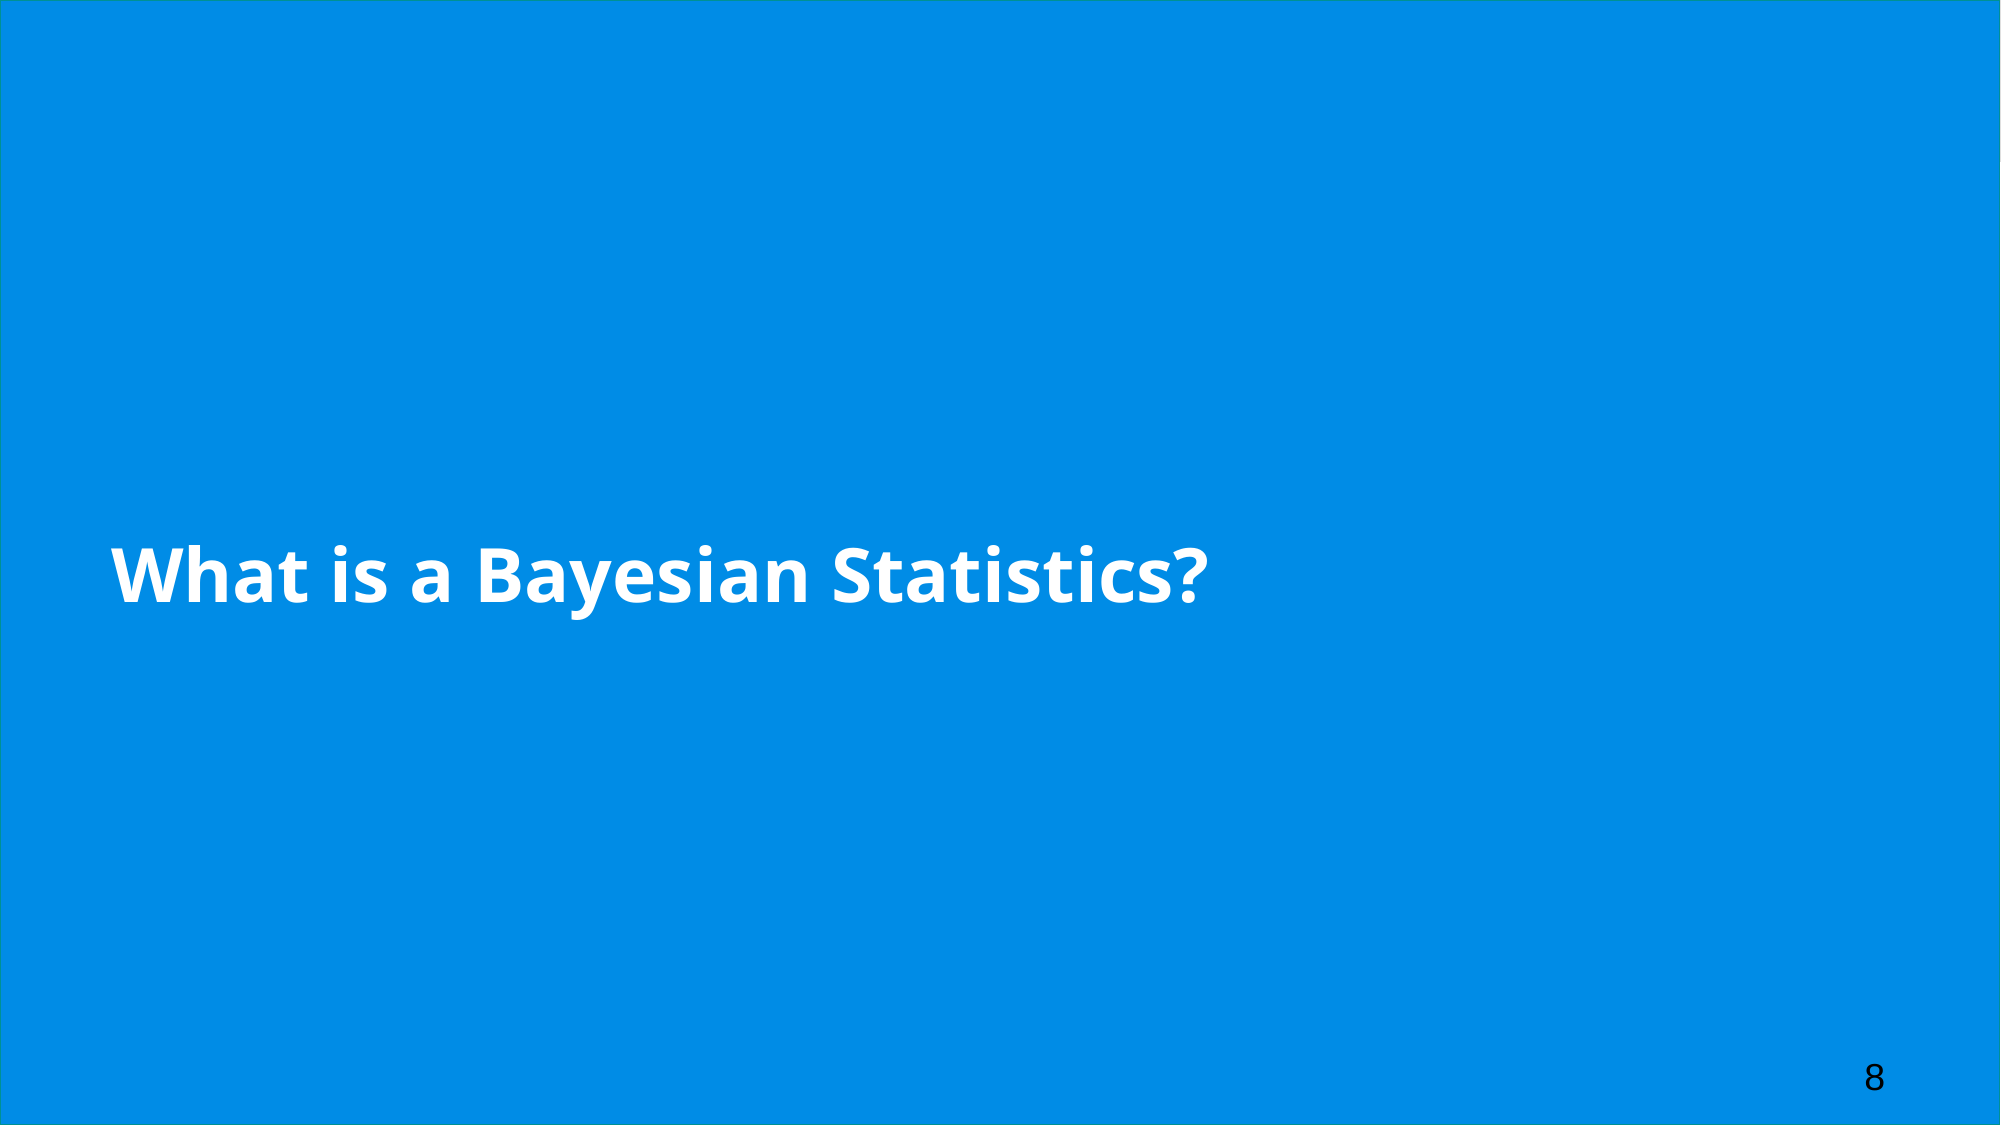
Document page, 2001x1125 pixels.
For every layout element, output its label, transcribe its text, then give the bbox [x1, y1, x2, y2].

title What is a Bayesian Statistics? [96, 530, 1940, 744]
text_box 8 [1849, 1045, 1939, 1070]
text_box [0, 0, 2000, 1125]
